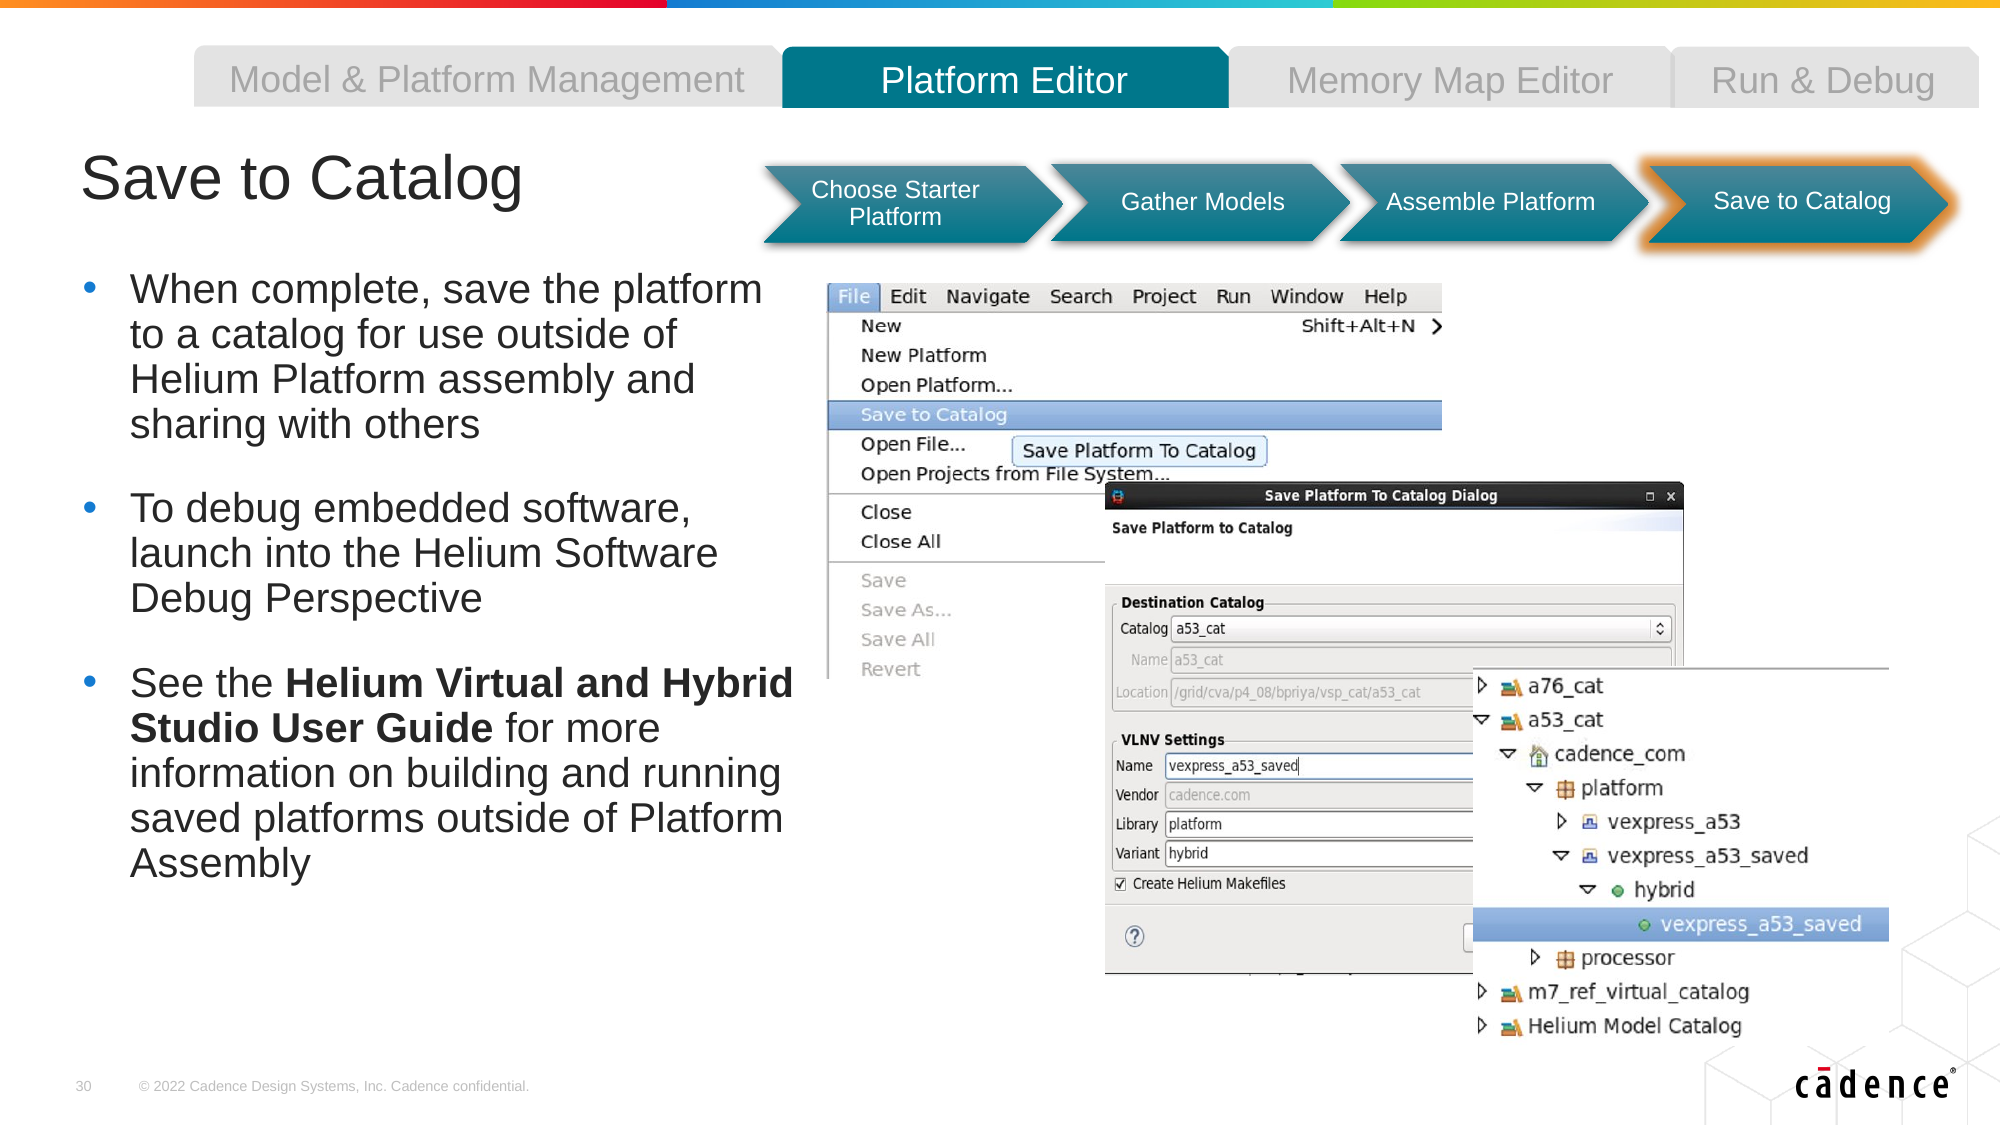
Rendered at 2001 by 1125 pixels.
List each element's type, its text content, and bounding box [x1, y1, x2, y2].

list When complete, save the platform to a catalog for use outside of Helium Platform assembly and sharing with others To debug embedded software, launch into the Helium Software Debug Perspective See the Helium Virtual and Hybrid Studio User Guide for more information on building and running saved platforms outside of Platform Assembly [73, 259, 818, 1053]
picture [826, 44, 2000, 1125]
title Save to Catalog [73, 138, 1929, 248]
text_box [194, 45, 1979, 108]
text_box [764, 162, 1949, 243]
